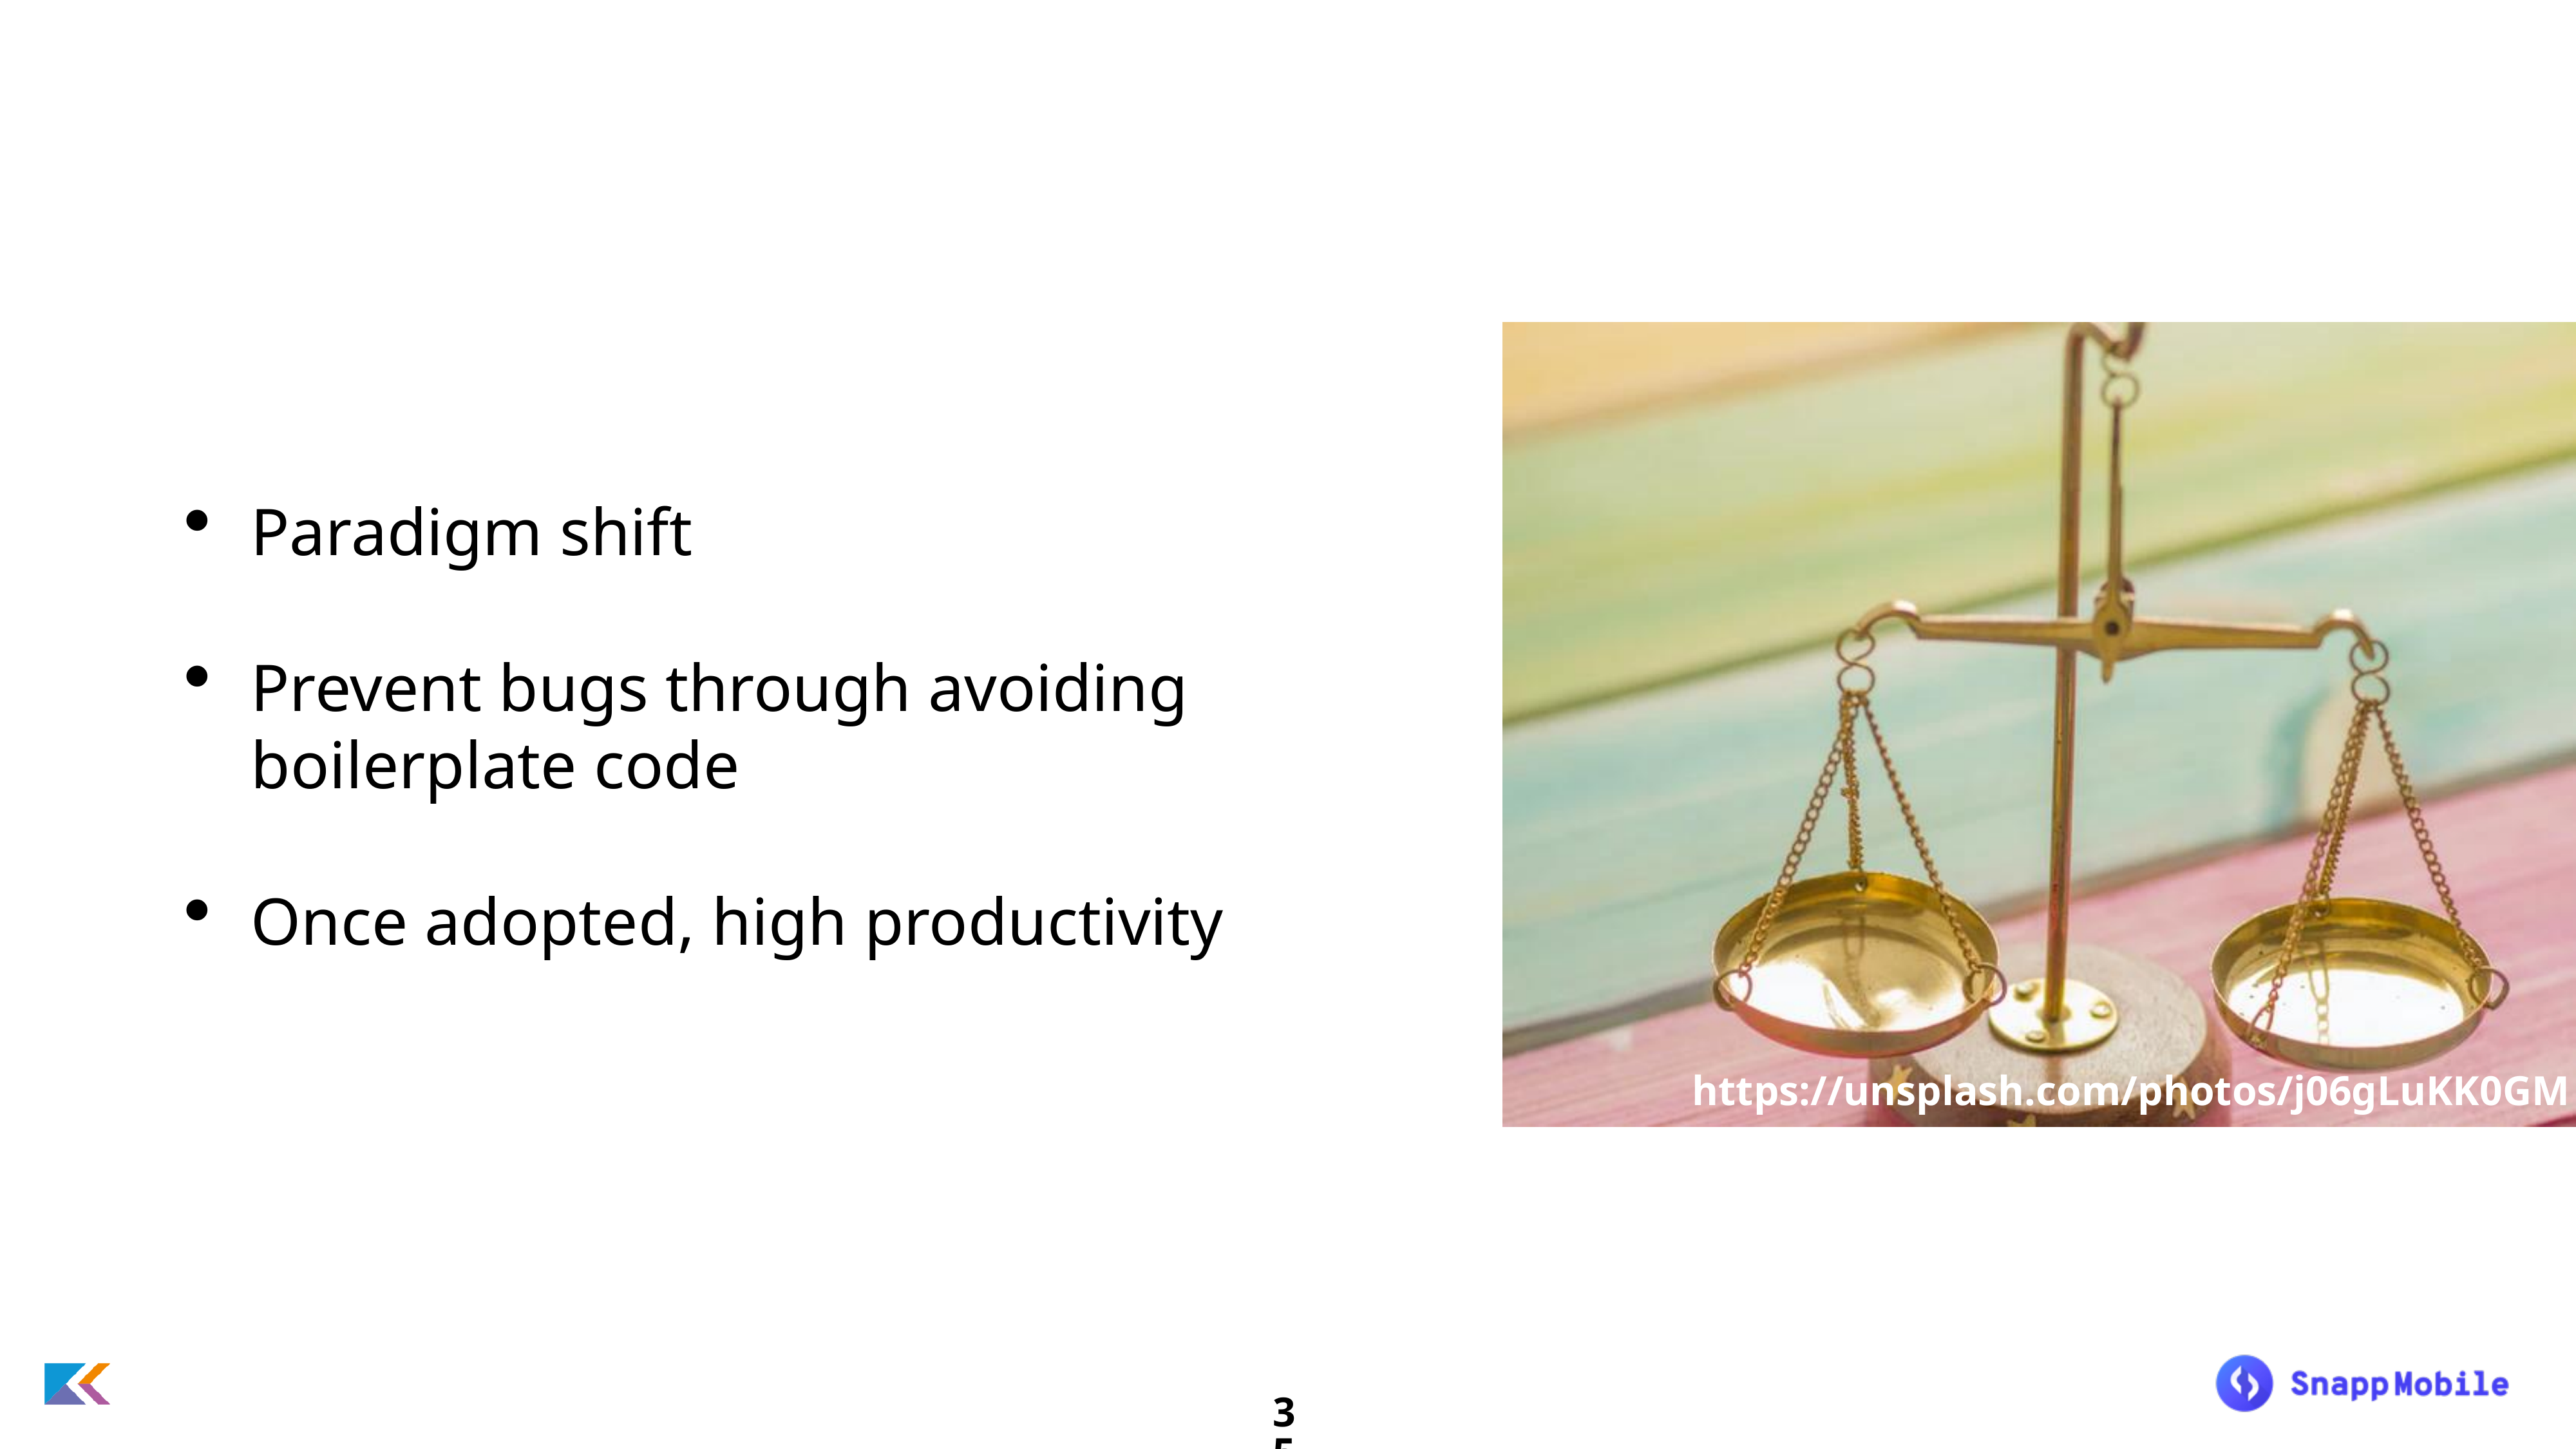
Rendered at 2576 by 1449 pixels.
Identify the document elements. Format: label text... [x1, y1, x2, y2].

list Paradigm shift Prevent bugs through avoiding boilerplate code Once adopted, high productivity [178, 187, 1387, 1262]
slide_number 35 [1263, 1381, 1312, 1431]
picture [35, 1358, 118, 1410]
picture [2197, 1336, 2529, 1431]
picture [1502, 321, 2576, 1128]
